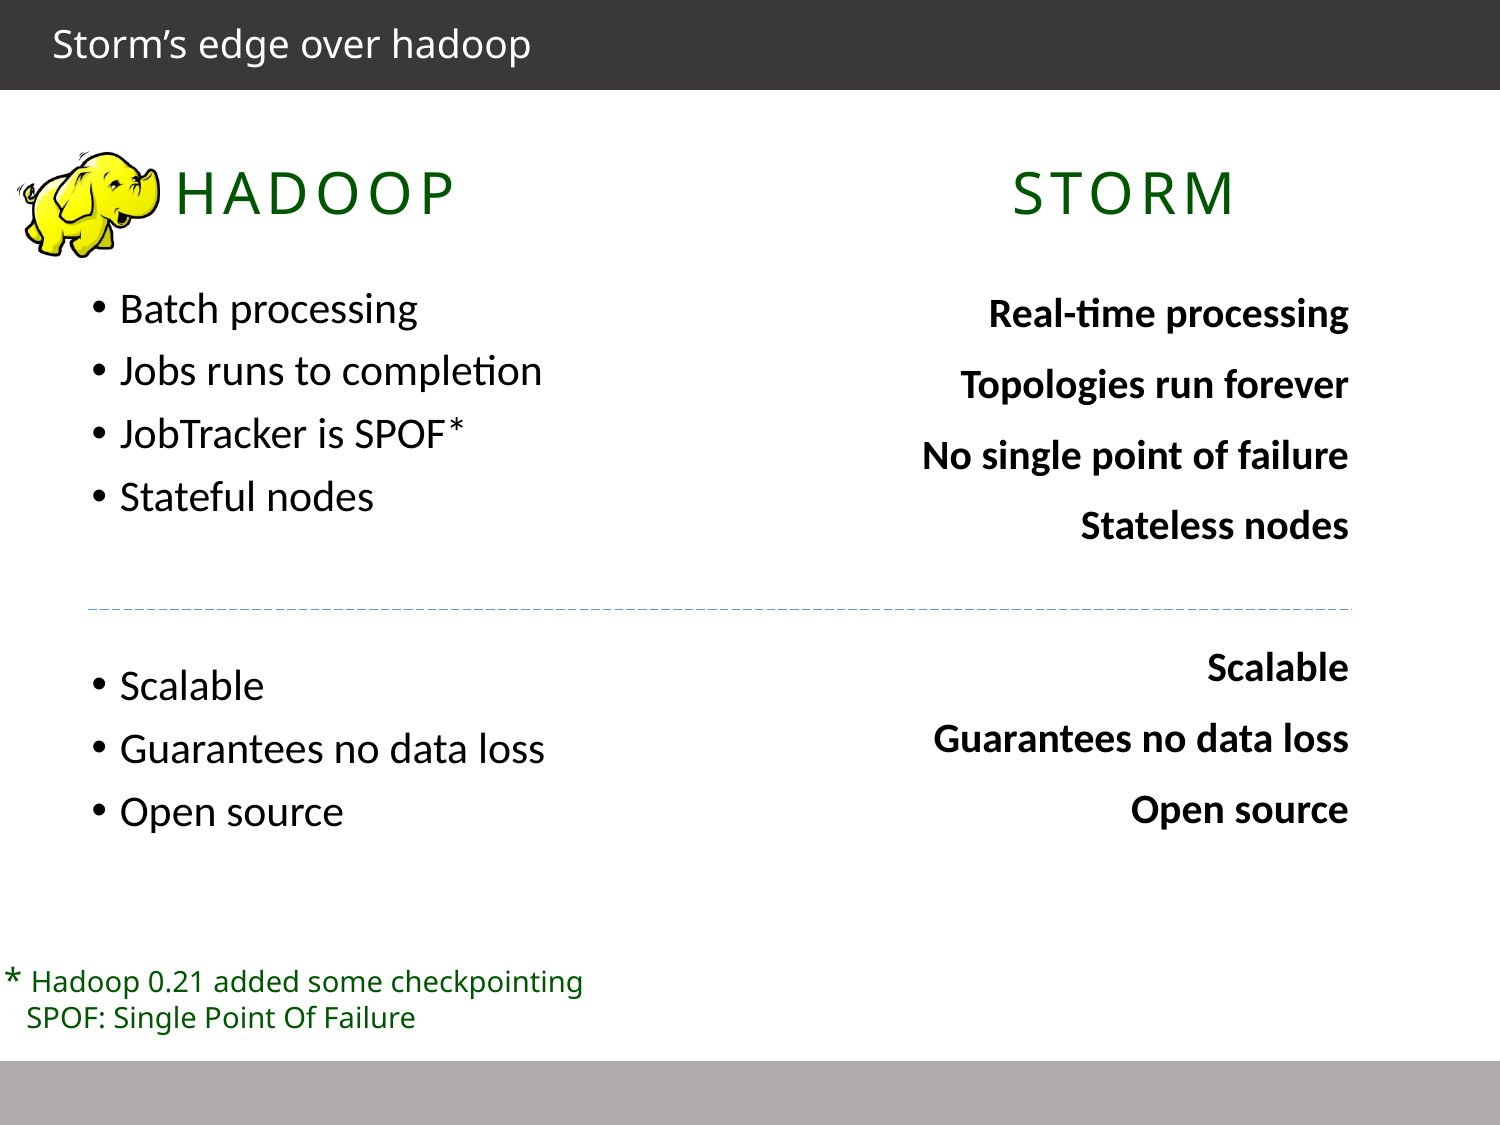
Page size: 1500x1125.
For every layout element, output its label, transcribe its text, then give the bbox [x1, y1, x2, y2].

text_box * Hadoop 0.21 added some checkpointing SPOF: Single Point Of Failure [0, 952, 600, 1042]
text_box HADOOP [159, 149, 502, 234]
text_box Real-time processing Topologies run forever No single point of failure Stateless nodes Scalable Guarantees no data loss Open source [761, 278, 1365, 905]
picture [17, 151, 160, 258]
text_box [0, 1060, 1500, 1125]
list Batch processing Jobs runs to completion JobTracker is SPOF* Stateful nodes Scalable Guarantees no data loss Open source [76, 277, 762, 1000]
text_box STORM [998, 149, 1341, 234]
text_box Storm’s edge over hadoop [0, 0, 1500, 91]
